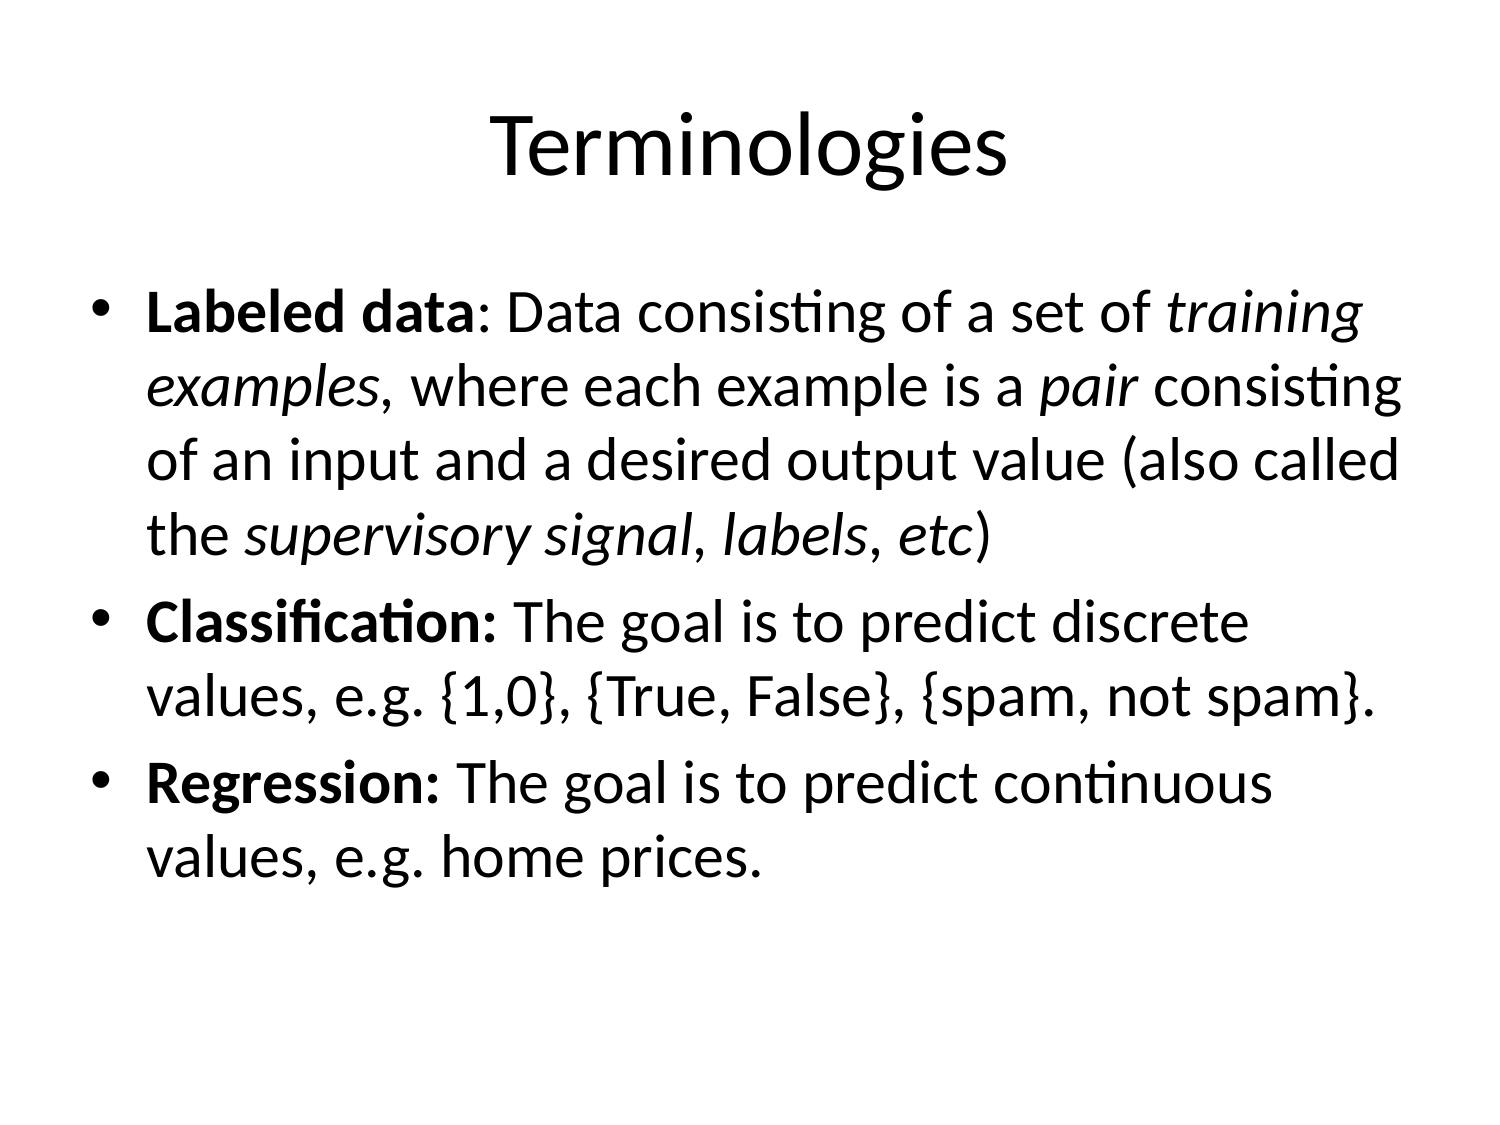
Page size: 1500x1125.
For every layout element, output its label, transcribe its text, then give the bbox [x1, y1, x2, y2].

title Terminologies [75, 45, 1425, 233]
list Labeled data: Data consisting of a set of training examples, where each example is a pair consisting of an input and a desired output value (also called the supervisory signal, labels, etc) Classification: The goal is to predict discrete values, e.g. {1,0}, {True, False}, {spam, not spam}. Regression: The goal is to predict continuous values, e.g. home prices. [75, 262, 1425, 1005]
